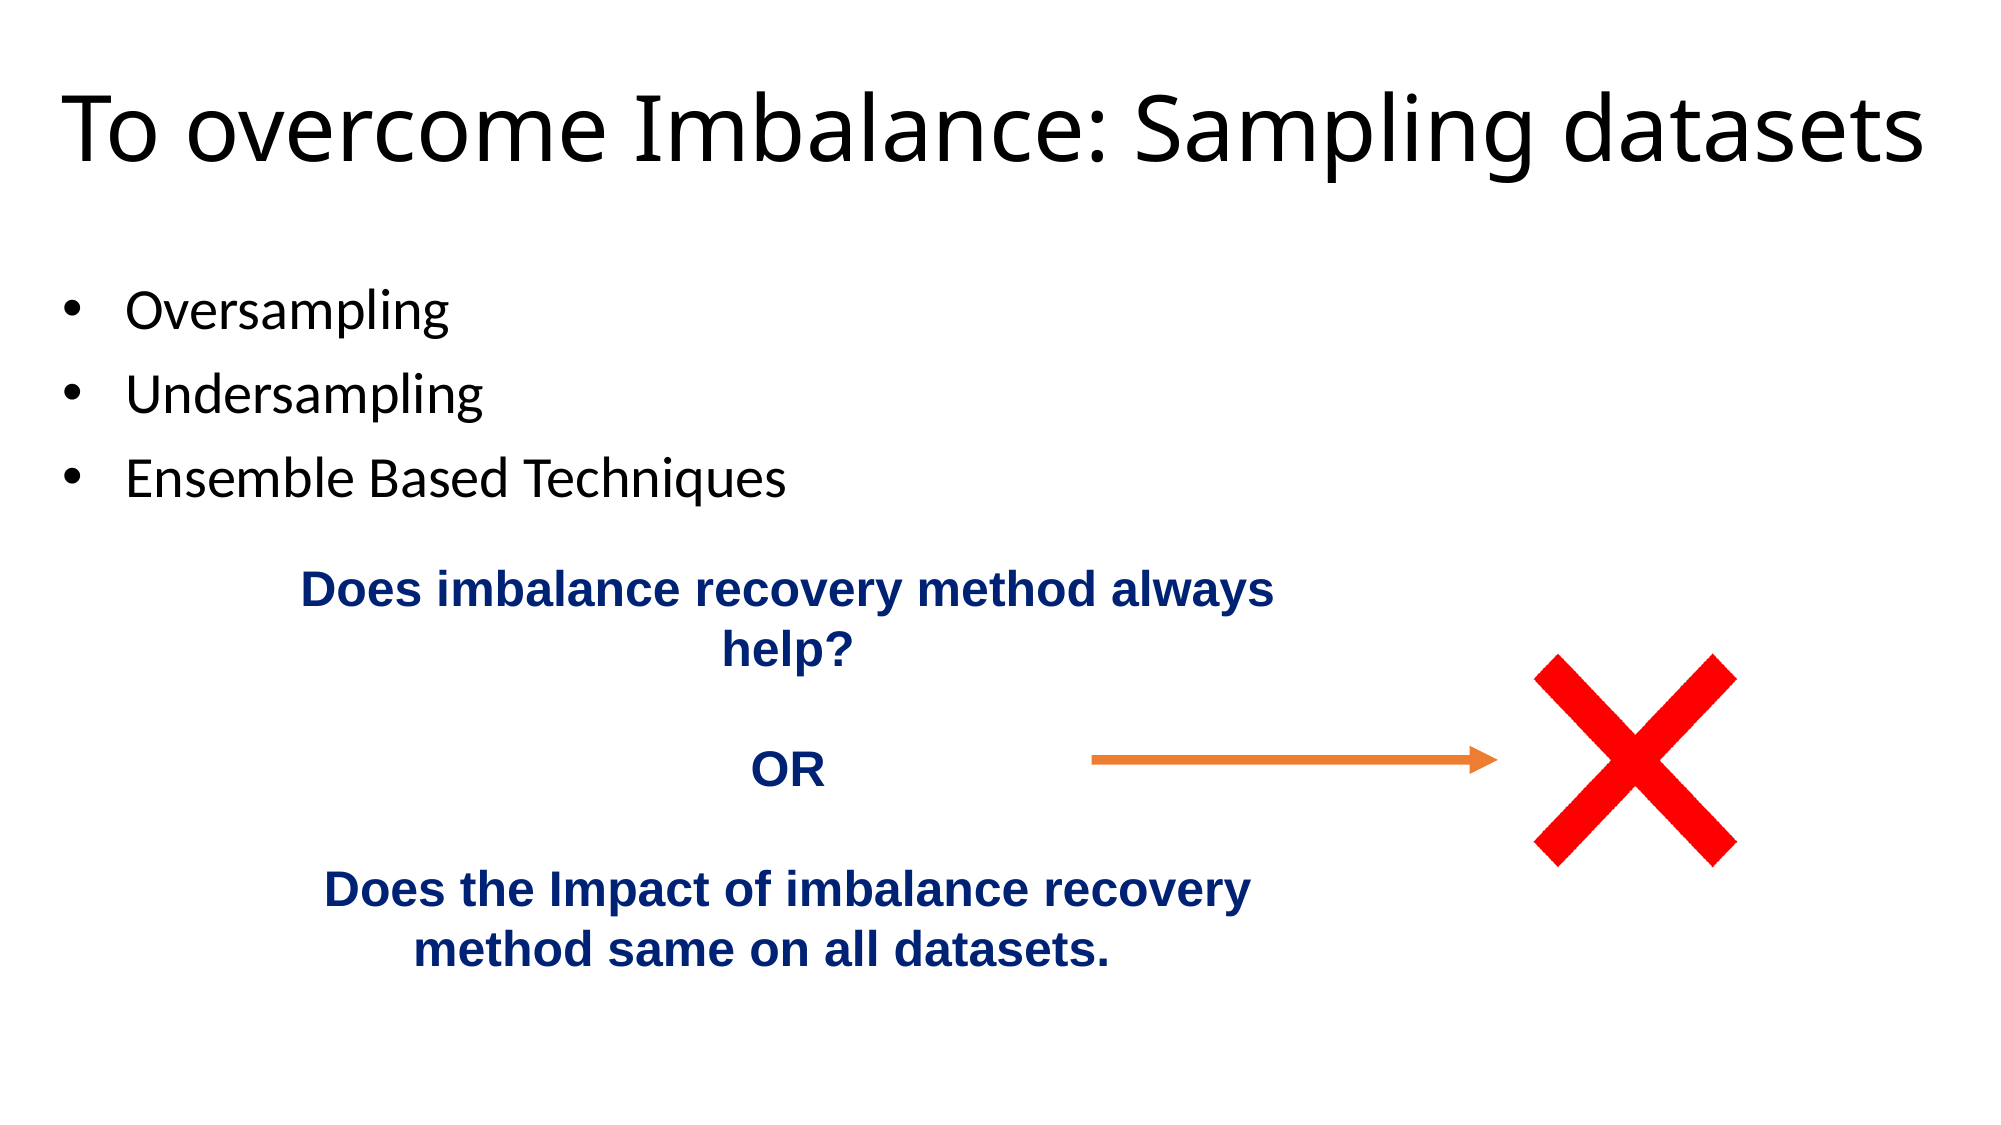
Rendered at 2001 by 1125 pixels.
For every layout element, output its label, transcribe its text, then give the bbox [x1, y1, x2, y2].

title To overcome Imbalance: Sampling datasets [46, 43, 2000, 220]
picture [1497, 615, 1773, 905]
list Oversampling Undersampling Ensemble Based Techniques [48, 272, 909, 984]
text_box Does imbalance recovery method always help? OR Does the Impact of imbalance recovery method same on all datasets. [265, 548, 1311, 1044]
